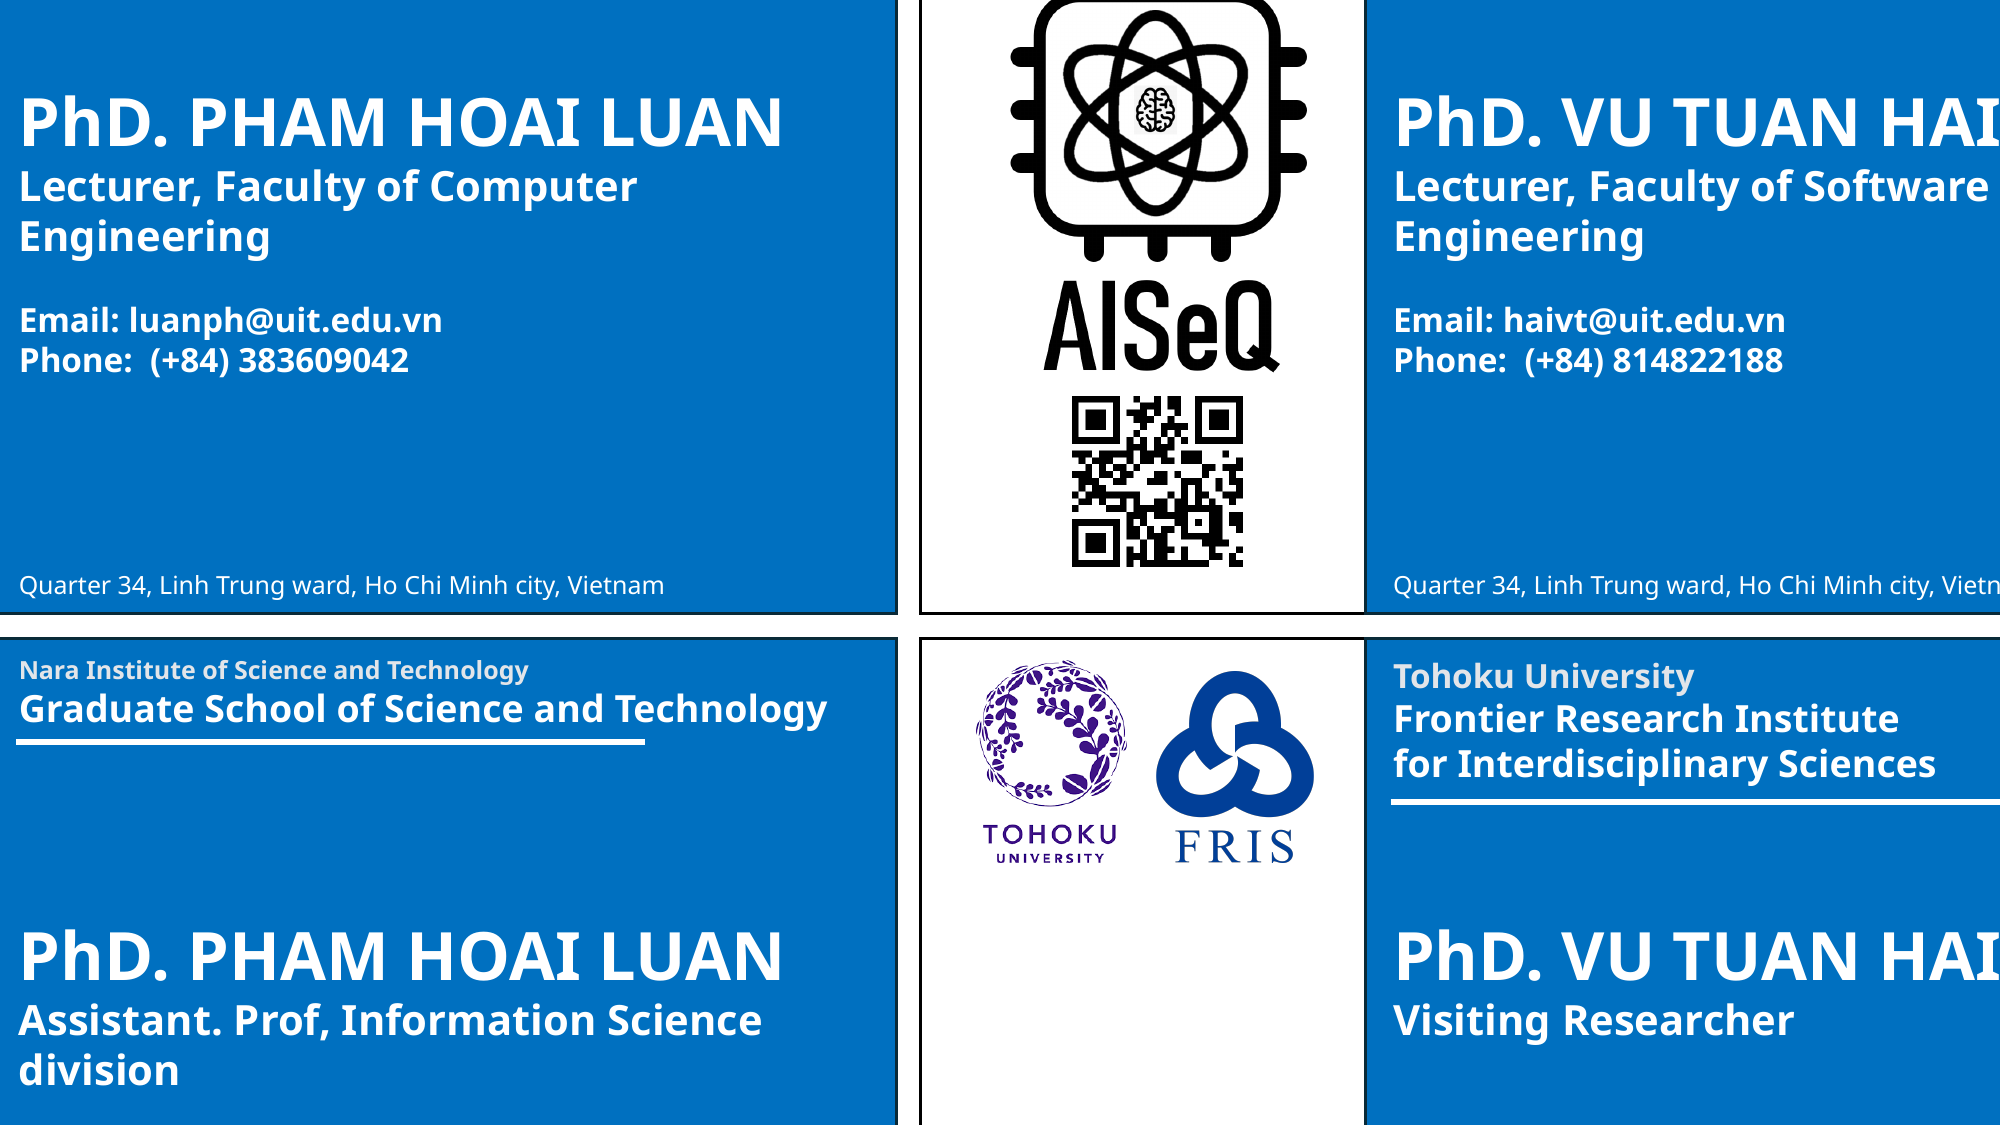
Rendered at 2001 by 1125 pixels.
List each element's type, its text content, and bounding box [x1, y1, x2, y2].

text_box [0, 0, 898, 615]
text_box [1364, 637, 2000, 1125]
picture [1004, 0, 1312, 569]
text_box PhD. PHAM HOAI LUAN Assistant. Prof, Information Science division [4, 906, 882, 1102]
text_box [1364, 0, 2000, 615]
text_box Email: luanph@uit.edu.vn Phone: (+84) 383609042 [4, 292, 865, 387]
text_box PhD. VU TUAN HAI Lecturer, Faculty of Software Engineering [1378, 72, 2000, 267]
text_box Tohoku University Frontier Research Institute for Interdisciplinary Sciences [1378, 647, 2000, 792]
picture [1156, 670, 1314, 864]
text_box Nara Institute of Science and Technology Graduate School of Science and Technology [4, 647, 852, 738]
text_box Quarter 34, Linh Trung ward, Ho Chi Minh city, Vietnam [4, 561, 865, 607]
text_box Quarter 34, Linh Trung ward, Ho Chi Minh city, Vietnam [1378, 561, 2000, 607]
text_box Email: haivt@uit.edu.vn Phone: (+84) 814822188 [1378, 292, 2000, 387]
picture [976, 659, 1128, 864]
text_box PhD. PHAM HOAI LUAN Lecturer, Faculty of Computer Engineering [4, 72, 865, 267]
text_box [919, 0, 1364, 615]
text_box [919, 637, 1364, 1125]
text_box PhD. VU TUAN HAI Visiting Researcher [1378, 906, 2000, 1052]
text_box [0, 637, 898, 1125]
